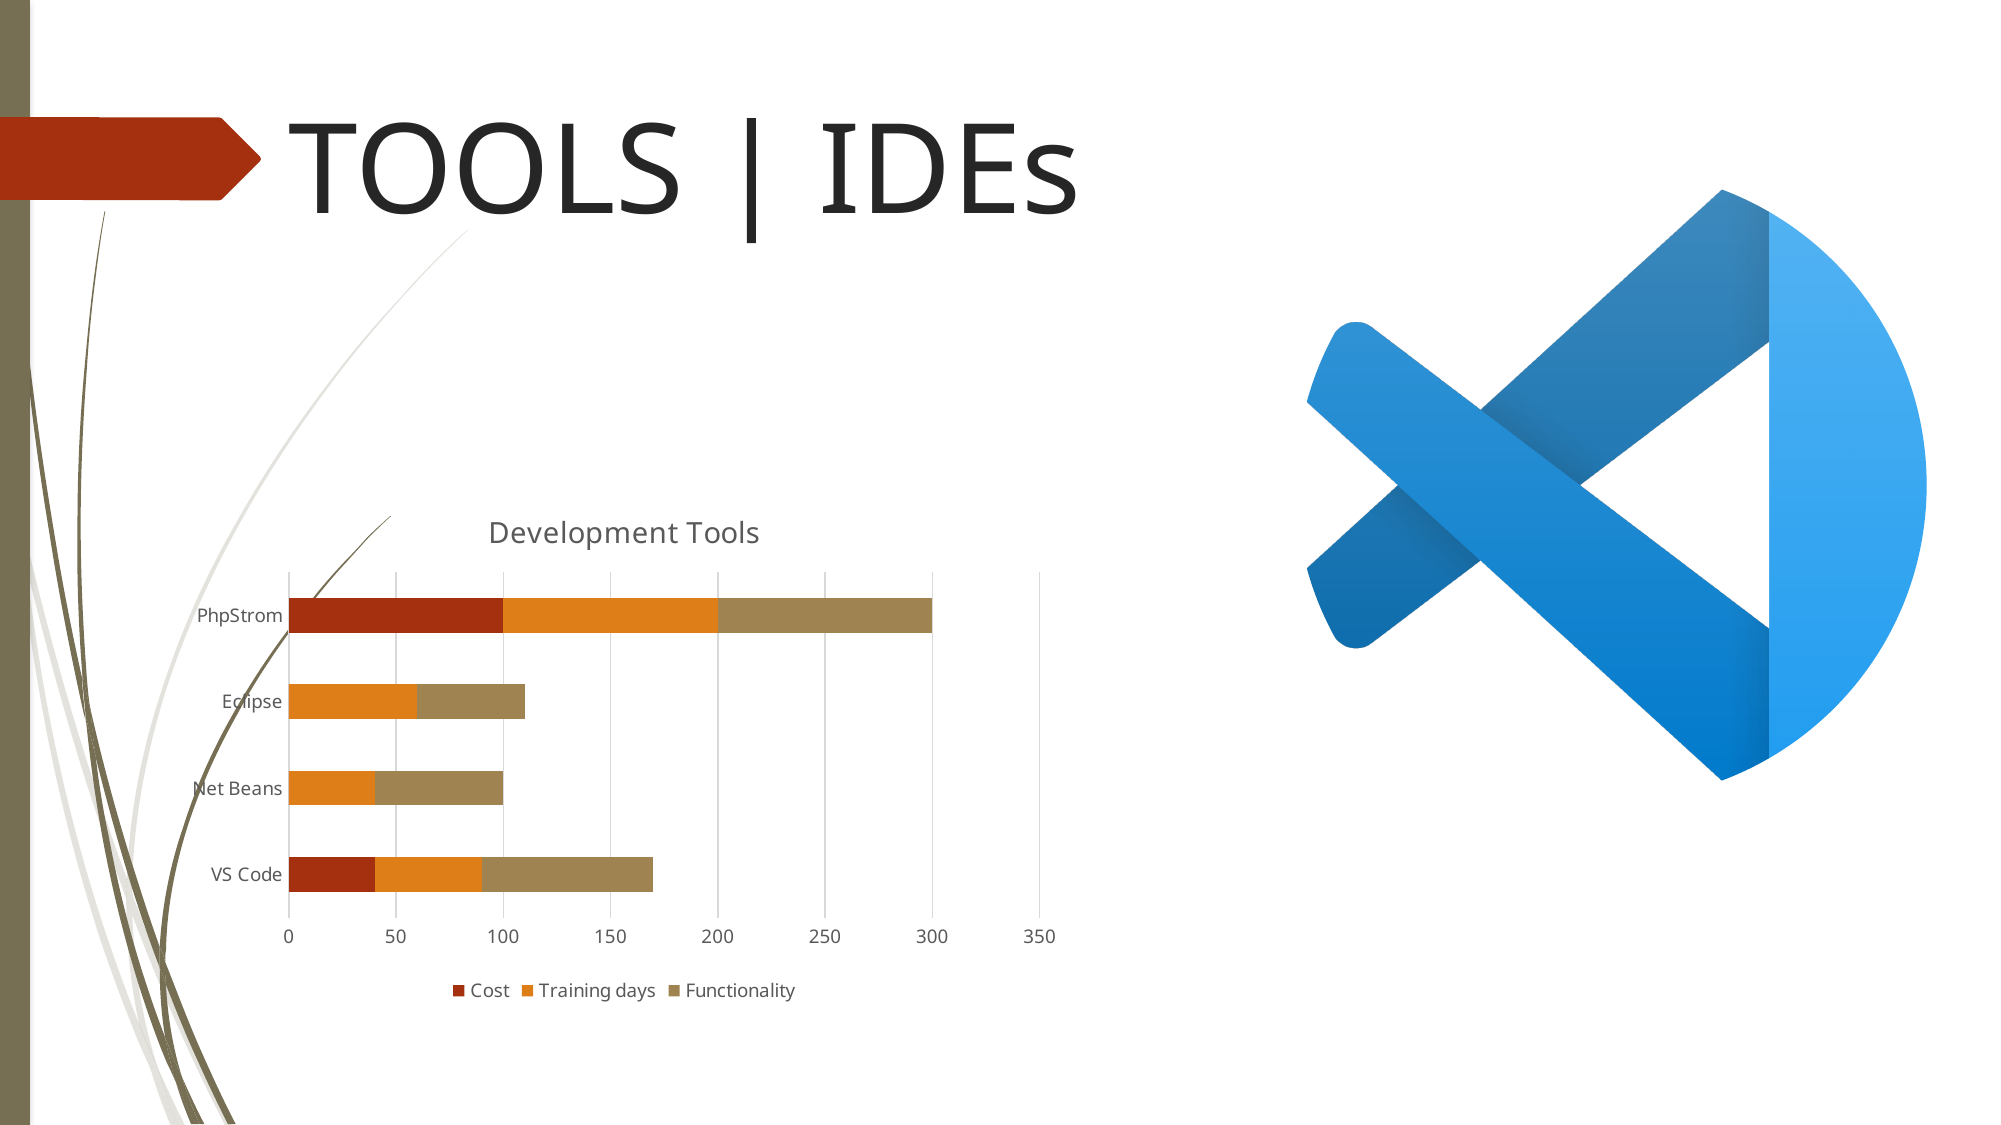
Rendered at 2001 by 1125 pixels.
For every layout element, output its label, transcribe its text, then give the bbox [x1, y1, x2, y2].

title TOOLS | IDEs [247, 0, 1123, 247]
chart [173, 484, 1075, 1011]
picture [1295, 169, 1927, 801]
